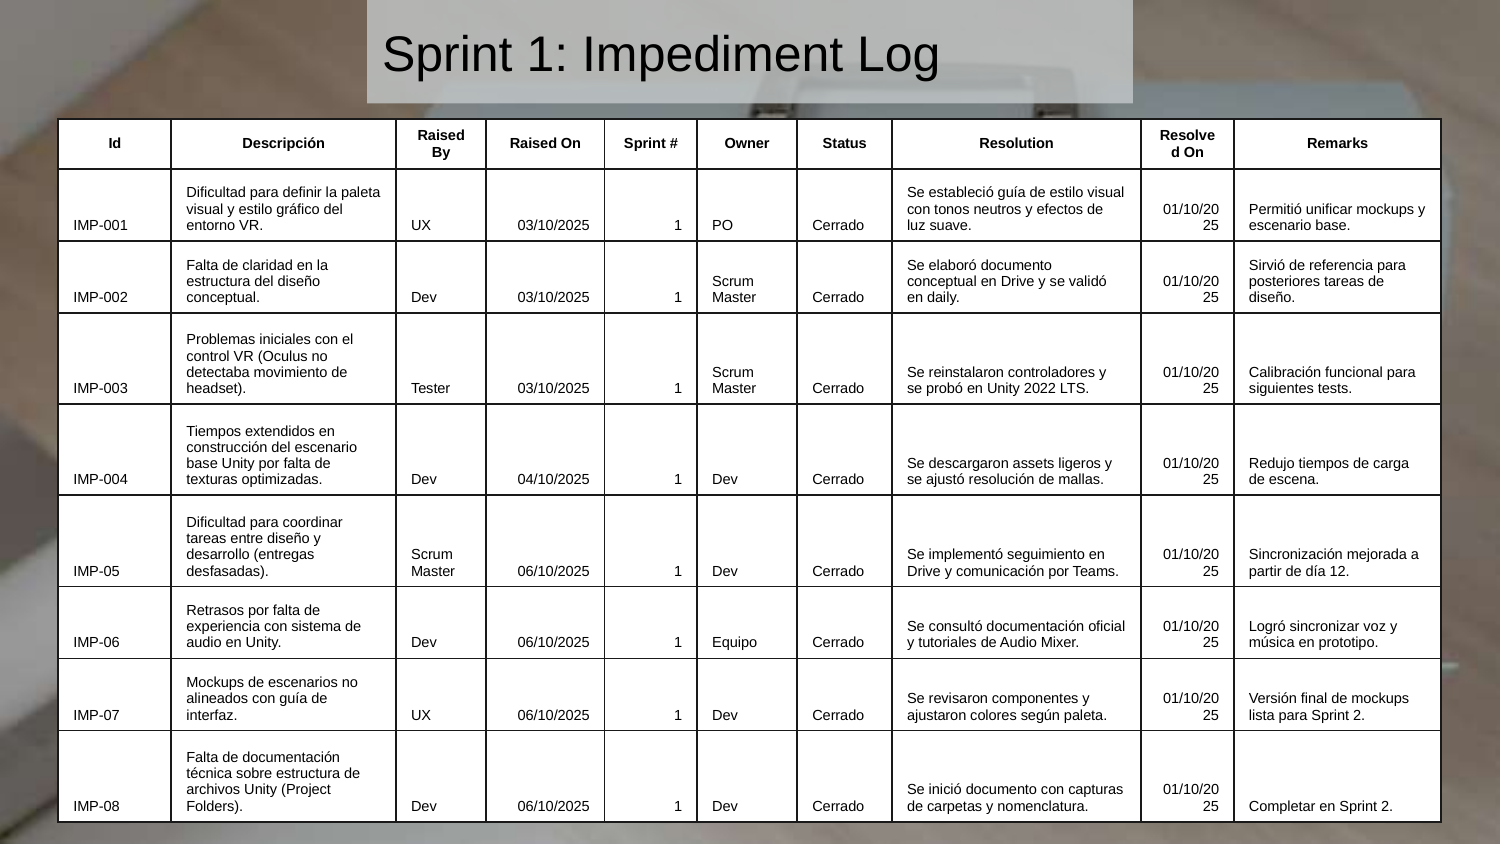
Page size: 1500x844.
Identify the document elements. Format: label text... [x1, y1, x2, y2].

table_cell 01/10/2025 [1142, 659, 1233, 730]
table_cell 03/10/2025 [487, 170, 604, 240]
table_cell 1 [605, 659, 696, 730]
table_cell Dev [397, 731, 485, 821]
table_cell 01/10/2025 [1142, 496, 1233, 586]
table_cell Se estableció guía de estilo visual con tonos neutros y efectos de luz suave. [893, 170, 1140, 240]
table_header Resolved On [1142, 120, 1233, 168]
table_cell 01/10/2025 [1142, 405, 1233, 494]
table_cell 1 [605, 405, 696, 494]
table_cell Scrum Master [397, 496, 485, 586]
table_cell Cerrado [798, 496, 891, 586]
table_header Remarks [1235, 120, 1440, 168]
table_cell Equipo [698, 587, 796, 658]
table_cell 06/10/2025 [487, 496, 604, 586]
table_cell Redujo tiempos de carga de escena. [1235, 405, 1440, 494]
table_cell Cerrado [798, 731, 891, 821]
table_cell Dev [698, 731, 796, 821]
text_box Sprint 1: Impediment Log [367, 0, 1133, 104]
picture [0, 0, 1500, 844]
table_cell Dificultad para coordinar tareas entre diseño y desarrollo (entregas desfasadas). [172, 496, 395, 586]
table_cell Dificultad para definir la paleta visual y estilo gráfico del entorno VR. [172, 170, 395, 240]
table_header Owner [698, 120, 796, 168]
table_cell 06/10/2025 [487, 731, 604, 821]
table_cell 01/10/2025 [1142, 242, 1233, 312]
table_cell Tester [397, 314, 485, 403]
table_cell 06/10/2025 [487, 587, 604, 658]
table_cell 01/10/2025 [1142, 170, 1233, 240]
table_cell 1 [605, 170, 696, 240]
table_cell Cerrado [798, 659, 891, 730]
table_cell Problemas iniciales con el control VR (Oculus no detectaba movimiento de headset). [172, 314, 395, 403]
table_cell 1 [605, 731, 696, 821]
table_cell Falta de documentación técnica sobre estructura de archivos Unity (Project Folders). [172, 731, 395, 821]
table_cell 01/10/2025 [1142, 587, 1233, 658]
table_header Raised By [397, 120, 485, 168]
table_cell 06/10/2025 [487, 659, 604, 730]
table_cell Permitió unificar mockups y escenario base. [1235, 170, 1440, 240]
table_cell Se inició documento con capturas de carpetas y nomenclatura. [893, 731, 1140, 821]
table_cell Se implementó seguimiento en Drive y comunicación por Teams. [893, 496, 1140, 586]
table_cell Retrasos por falta de experiencia con sistema de audio en Unity. [172, 587, 395, 658]
table_cell Se consultó documentación oficial y tutoriales de Audio Mixer. [893, 587, 1140, 658]
table_cell Versión final de mockups lista para Sprint 2. [1235, 659, 1440, 730]
table_cell Cerrado [798, 405, 891, 494]
table_cell Cerrado [798, 587, 891, 658]
table_cell 01/10/2025 [1142, 314, 1233, 403]
table_cell Cerrado [798, 314, 891, 403]
table_header Descripción [172, 120, 395, 168]
table_header Sprint # [605, 120, 696, 168]
table_cell Se elaboró documento conceptual en Drive y se validó en daily. [893, 242, 1140, 312]
table_header Resolution [893, 120, 1140, 168]
table_cell IMP-06 [59, 587, 170, 658]
table_cell Scrum Master [698, 242, 796, 312]
table_cell Falta de claridad en la estructura del diseño conceptual. [172, 242, 395, 312]
table_cell Sirvió de referencia para posteriores tareas de diseño. [1235, 242, 1440, 312]
table_cell PO [698, 170, 796, 240]
table_cell Dev [698, 496, 796, 586]
table_header Raised On [487, 120, 604, 168]
table_cell IMP-08 [59, 731, 170, 821]
table_cell Tiempos extendidos en construcción del escenario base Unity por falta de texturas optimizadas. [172, 405, 395, 494]
table_cell Se revisaron componentes y ajustaron colores según paleta. [893, 659, 1140, 730]
table_cell 01/10/2025 [1142, 731, 1233, 821]
table_cell 1 [605, 242, 696, 312]
table_cell IMP-004 [59, 405, 170, 494]
table_cell IMP-001 [59, 170, 170, 240]
table_cell Sincronización mejorada a partir de día 12. [1235, 496, 1440, 586]
table_cell Se reinstalaron controladores y se probó en Unity 2022 LTS. [893, 314, 1140, 403]
table_cell Mockups de escenarios no alineados con guía de interfaz. [172, 659, 395, 730]
table_cell 1 [605, 587, 696, 658]
table_cell UX [397, 659, 485, 730]
table_cell Dev [698, 659, 796, 730]
table_cell Cerrado [798, 242, 891, 312]
table_cell Dev [397, 405, 485, 494]
table_cell 1 [605, 496, 696, 586]
table_cell Logró sincronizar voz y música en prototipo. [1235, 587, 1440, 658]
table_cell 03/10/2025 [487, 242, 604, 312]
table_cell IMP-07 [59, 659, 170, 730]
table_header Id [59, 120, 170, 168]
table_cell 03/10/2025 [487, 314, 604, 403]
table_cell Dev [397, 587, 485, 658]
table_header Status [798, 120, 891, 168]
table_cell Dev [698, 405, 796, 494]
table_cell IMP-003 [59, 314, 170, 403]
table_cell IMP-05 [59, 496, 170, 586]
table_cell Completar en Sprint 2. [1235, 731, 1440, 821]
table_cell 1 [605, 314, 696, 403]
table_cell Dev [397, 242, 485, 312]
table_cell IMP-002 [59, 242, 170, 312]
table_cell Se descargaron assets ligeros y se ajustó resolución de mallas. [893, 405, 1140, 494]
table_cell Cerrado [798, 170, 891, 240]
table_cell 04/10/2025 [487, 405, 604, 494]
table_cell UX [397, 170, 485, 240]
table_cell Scrum Master [698, 314, 796, 403]
table_cell Calibración funcional para siguientes tests. [1235, 314, 1440, 403]
